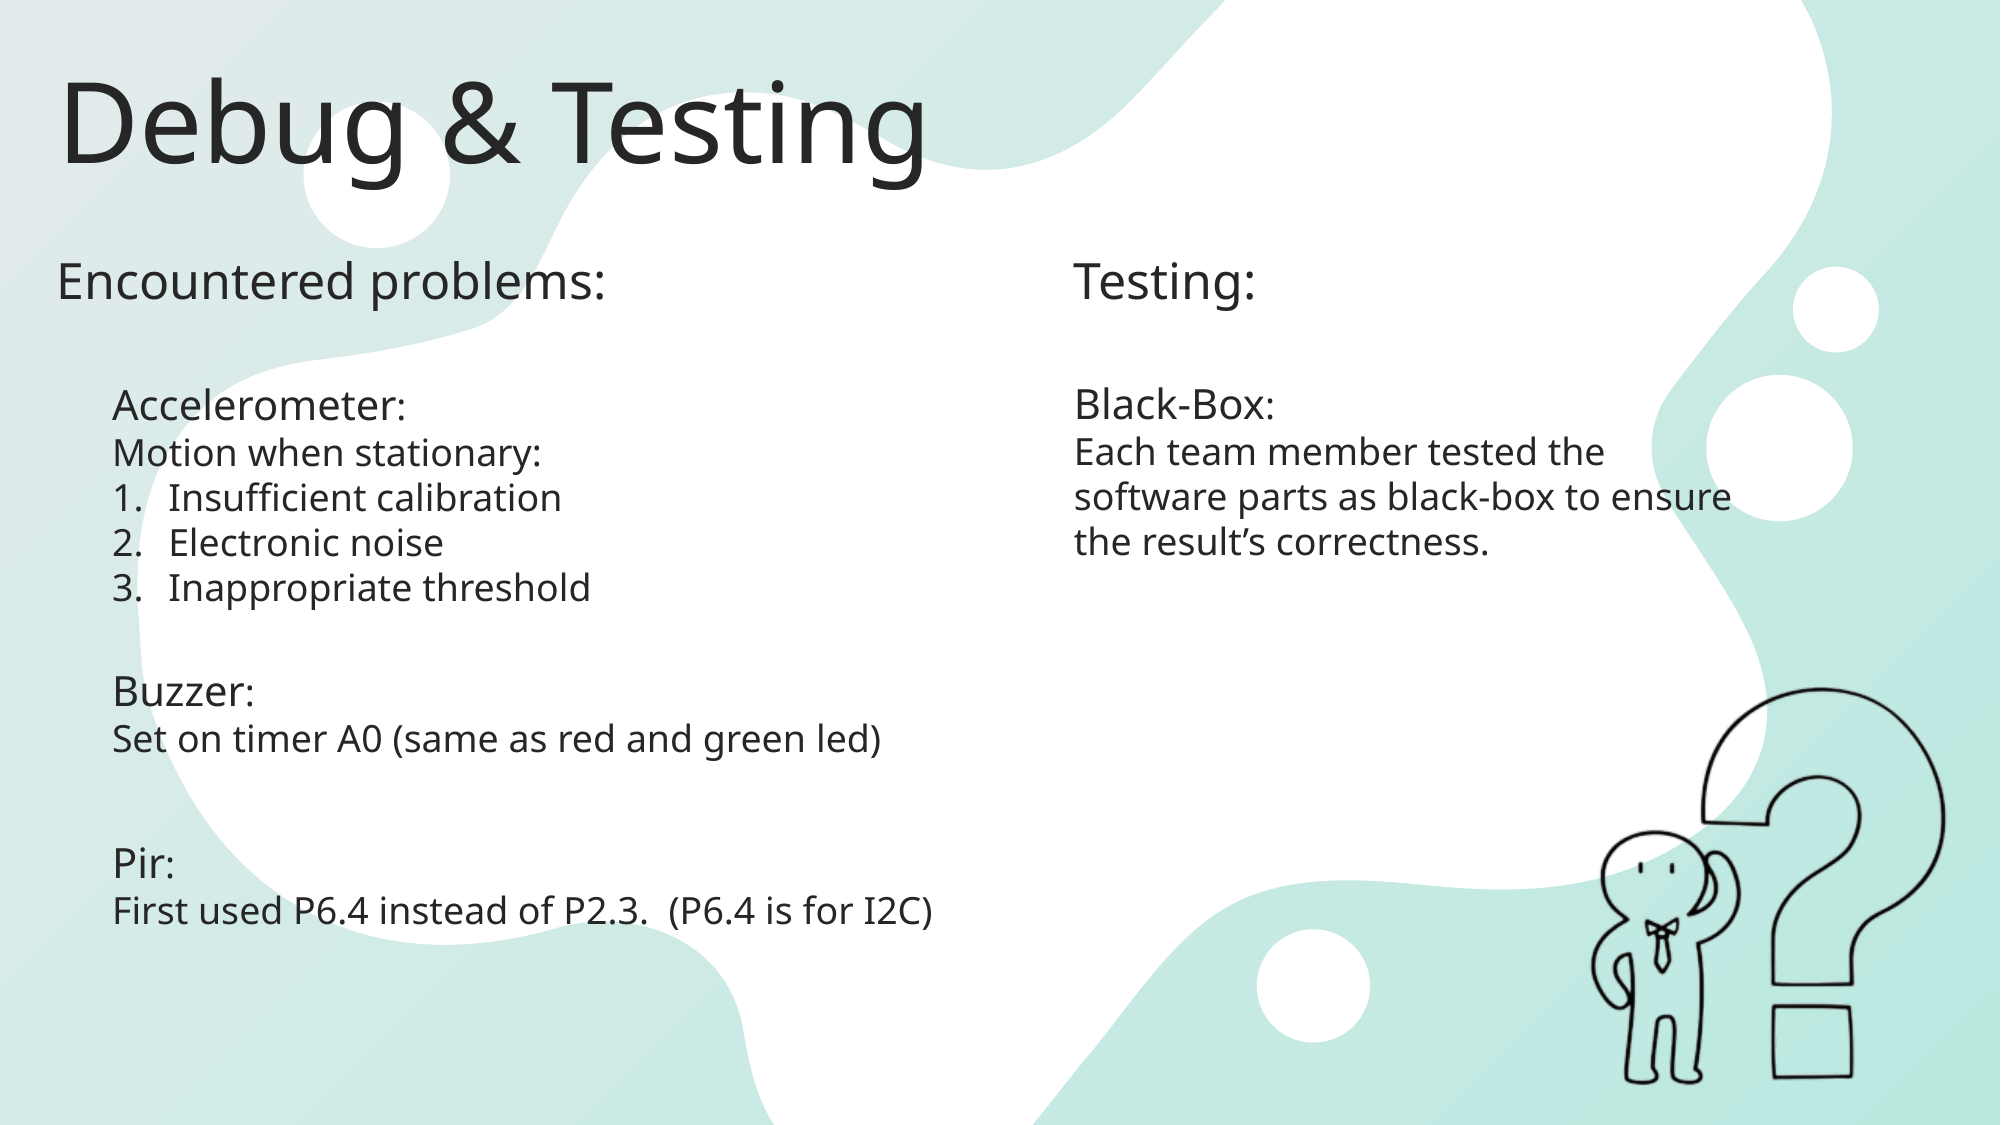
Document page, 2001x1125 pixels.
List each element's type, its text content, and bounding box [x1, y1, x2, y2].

text_box Pir: First used P6.4 instead of P2.3. (P6.4 is for I2C) [97, 829, 1040, 940]
text_box [1750, 373, 1854, 523]
text_box [0, 0, 1223, 1125]
text_box Testing: [1059, 241, 1554, 317]
text_box Black-Box: Each team member tested the software parts as black-box to ensure the result’s correctness. [1059, 370, 1750, 571]
text_box Debug & Testing [42, 38, 959, 194]
text_box [1035, 0, 2000, 1125]
text_box [262, 0, 1833, 371]
text_box Buzzer: Set on timer A0 (same as red and green led) [97, 657, 1303, 767]
picture [1568, 686, 1969, 1087]
text_box Accelerometer: Motion when stationary: Insufficient calibration Electronic noise Inappropriate threshold [97, 371, 1060, 616]
text_box Encountered problems: [42, 242, 634, 318]
text_box [137, 571, 1767, 1125]
text_box [1791, 265, 1880, 354]
